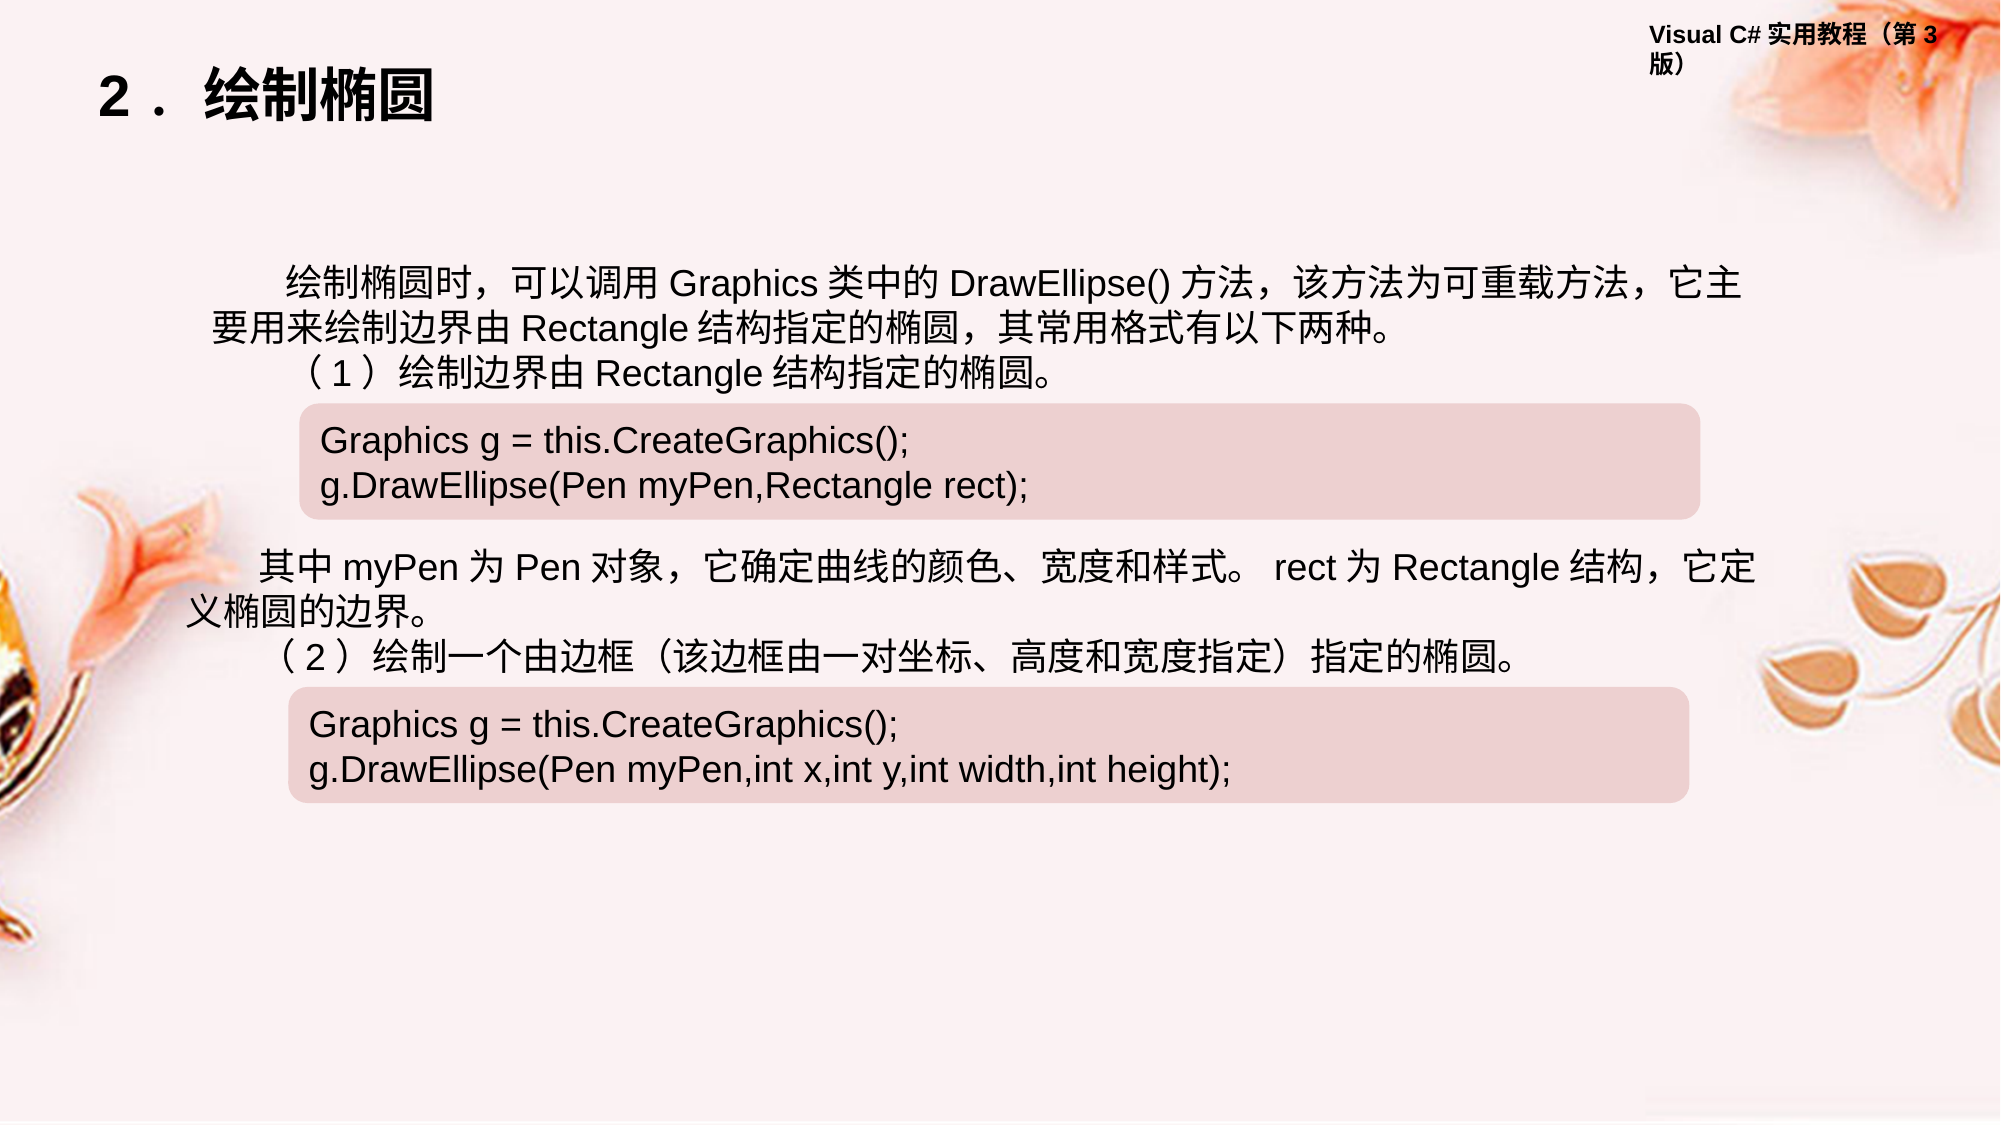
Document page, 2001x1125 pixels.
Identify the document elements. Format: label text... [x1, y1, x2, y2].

text_box Graphics g = this.CreateGraphics(); g.DrawEllipse(Pen myPen,Rectangle rect); [299, 403, 1701, 520]
text_box 2．绘制椭圆 [83, 58, 991, 136]
text_box 其中myPen为Pen对象，它确定曲线的颜色、宽度和样式。rect为Rectangle结构，它定义椭圆的边界。 （2）绘制一个由边框（该边框由一对坐标、高度和宽度指定）指定的椭圆。 [170, 535, 1806, 686]
picture [0, 0, 2001, 1125]
text_box 绘制椭圆时，可以调用Graphics类中的DrawEllipse()方法，该方法为可重载方法，它主要用来绘制边界由Rectangle结构指定的椭圆，其常用格式有以下两种。 （1）绘制边界由Rectangle结构指定的椭圆。 [197, 251, 1781, 401]
text_box Graphics g = this.CreateGraphics(); g.DrawEllipse(Pen myPen,int x,int y,int width,int height); [288, 686, 1690, 804]
